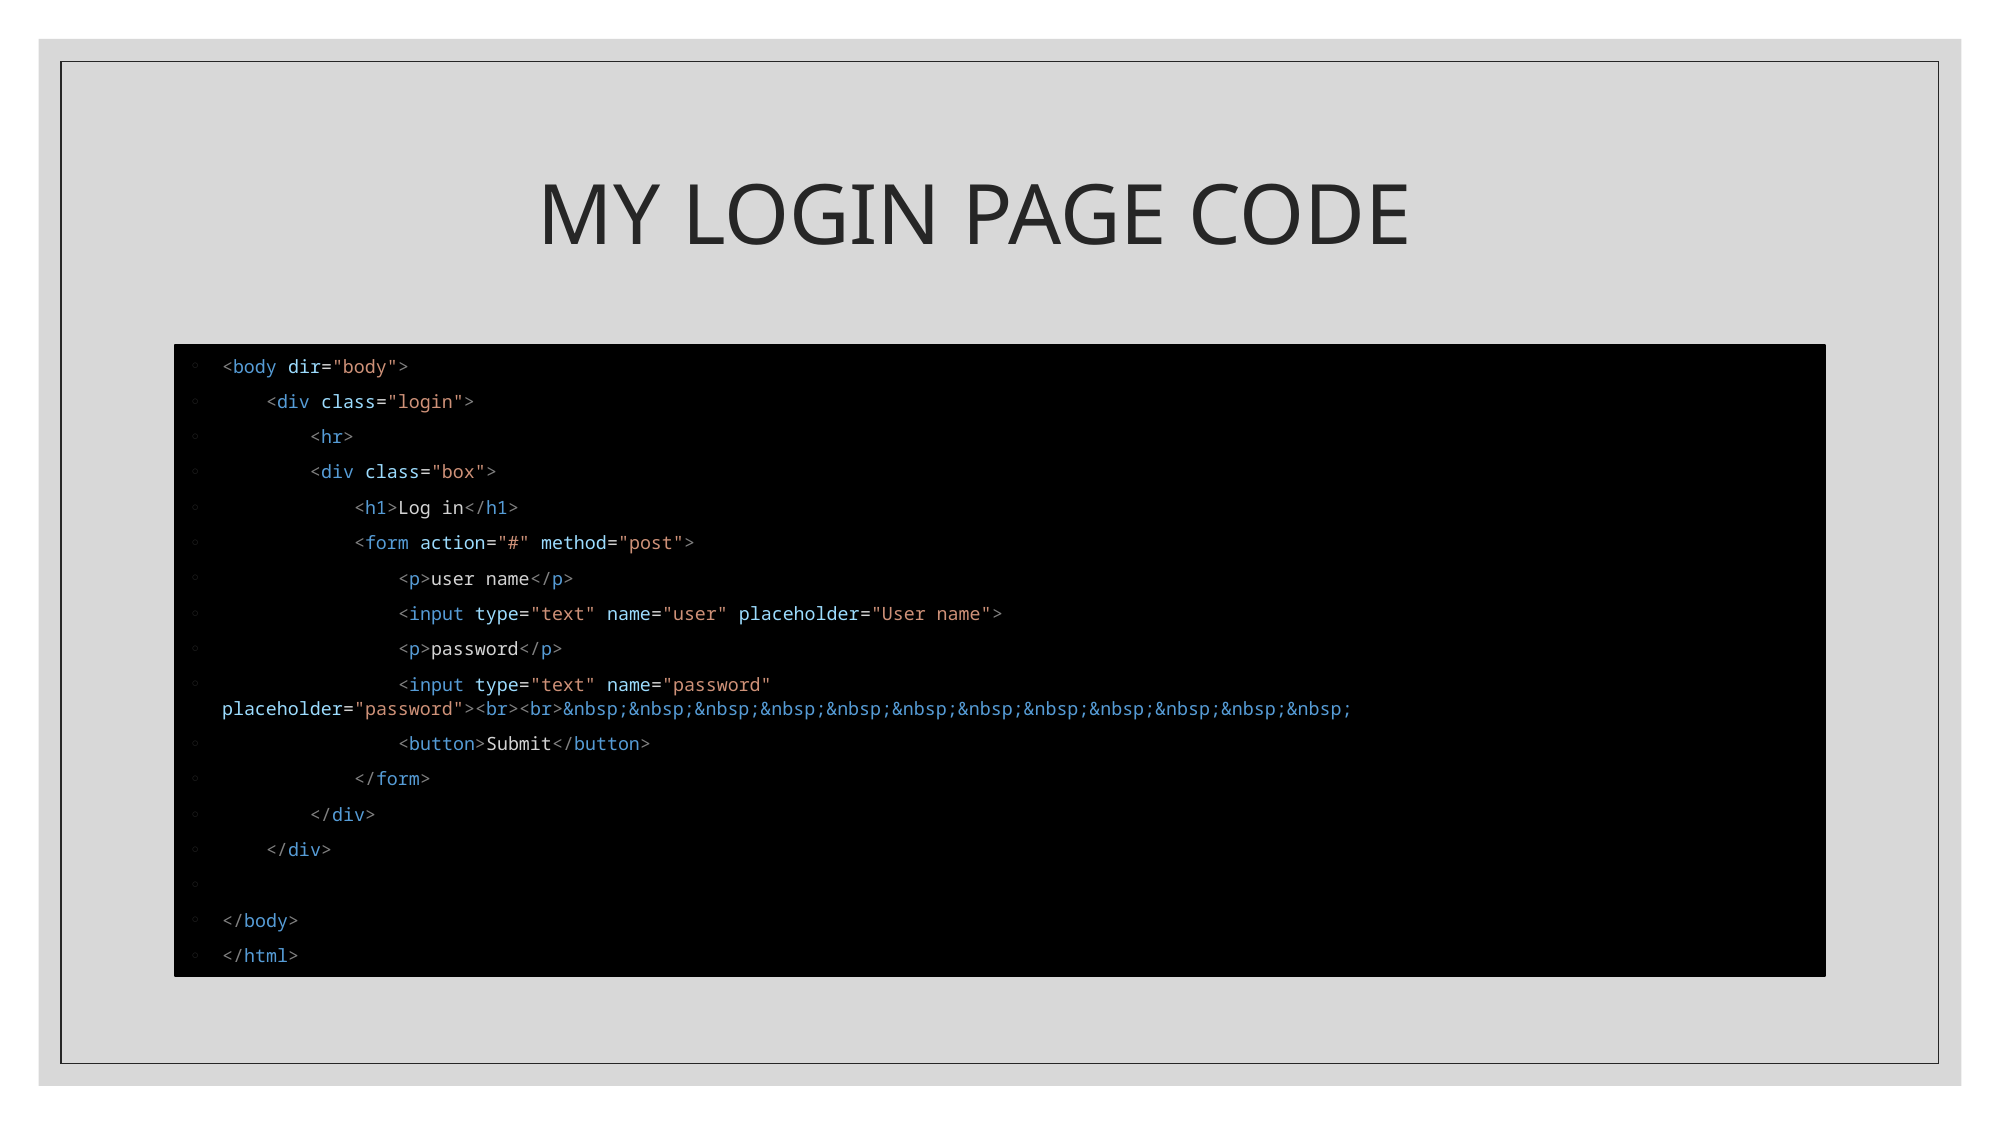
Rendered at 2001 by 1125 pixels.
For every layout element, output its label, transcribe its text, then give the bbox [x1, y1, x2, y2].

title MY LOGIN PAGE CODE [174, 105, 1825, 331]
list <body dir="body"> <div class="login"> <hr> <div class="box"> <h1>Log in</h1> <form action="#" method="post"> <p>user name</p> <input type="text" name="user" placeholder="User name"> <p>password</p> <input type="text" name="password" placeholder="password"><br><br>&nbsp;&nbsp;&nbsp;&nbsp;&nbsp;&nbsp;&nbsp;&nbsp;&nbsp;&nbsp;&nbsp;&nbsp; <button>Submit</button> </form> </div> </div> </body> </html> [174, 344, 1826, 977]
